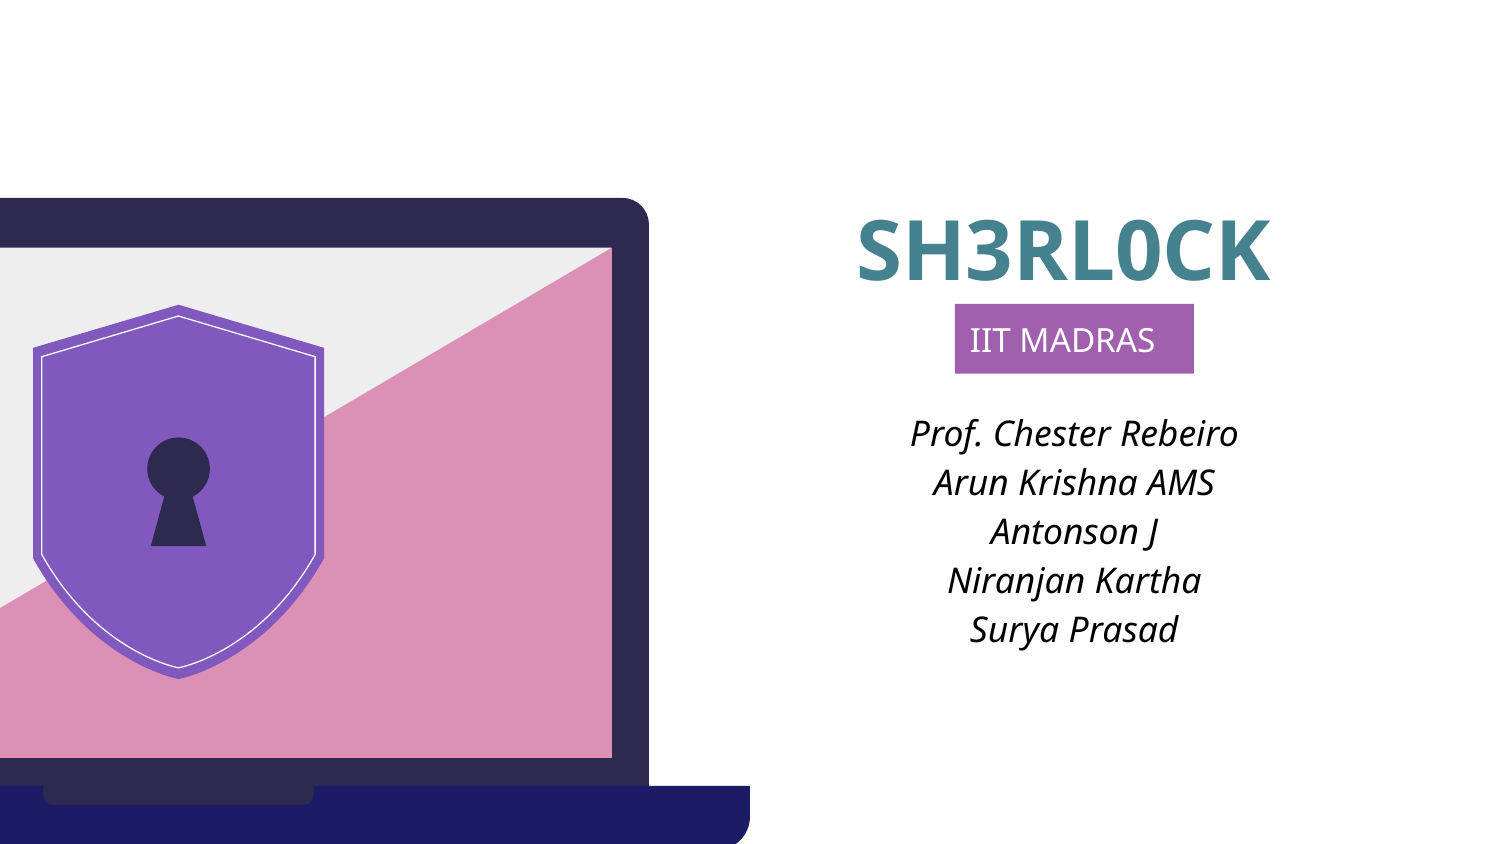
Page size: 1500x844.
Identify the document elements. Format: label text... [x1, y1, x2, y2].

text_box IIT MADRAS [954, 303, 1194, 374]
title SH3RL0CK [698, 178, 1451, 412]
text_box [0, 197, 751, 844]
subtitle Prof. Chester Rebeiro Arun Krishna AMS Antonson J Niranjan Kartha Surya Prasad [781, 389, 1368, 723]
